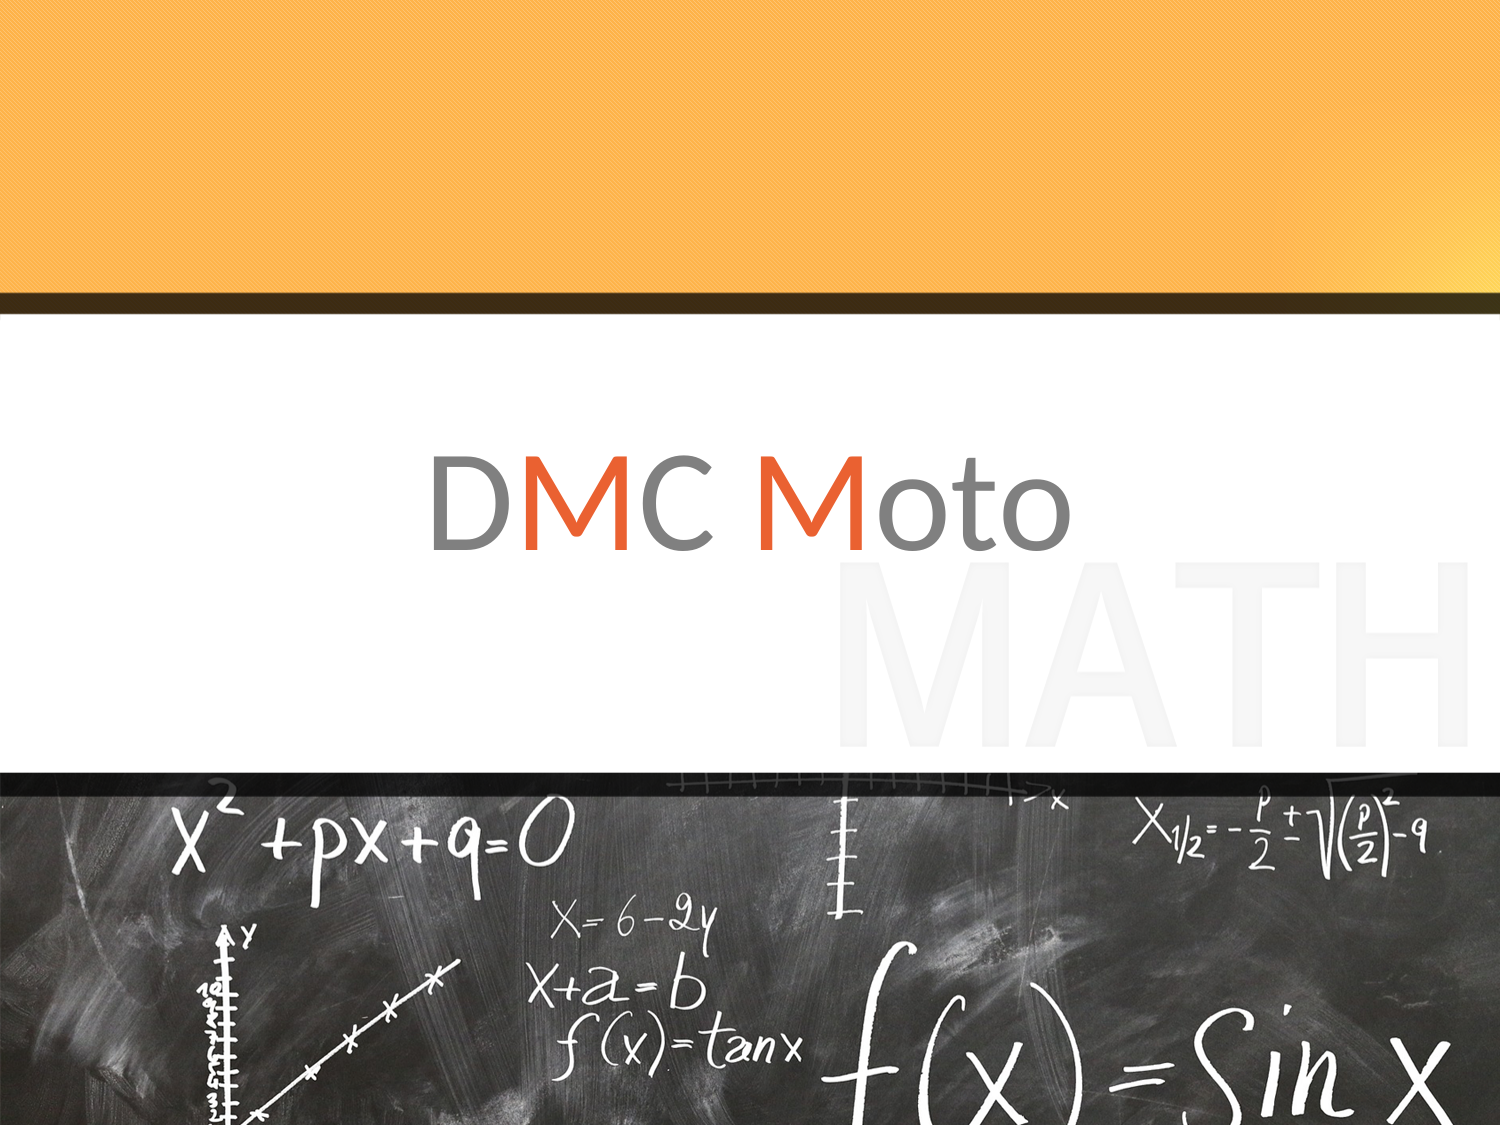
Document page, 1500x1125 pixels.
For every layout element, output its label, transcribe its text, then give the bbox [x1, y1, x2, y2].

picture [0, 0, 1500, 1125]
title DMC Moto [28, 396, 1472, 619]
